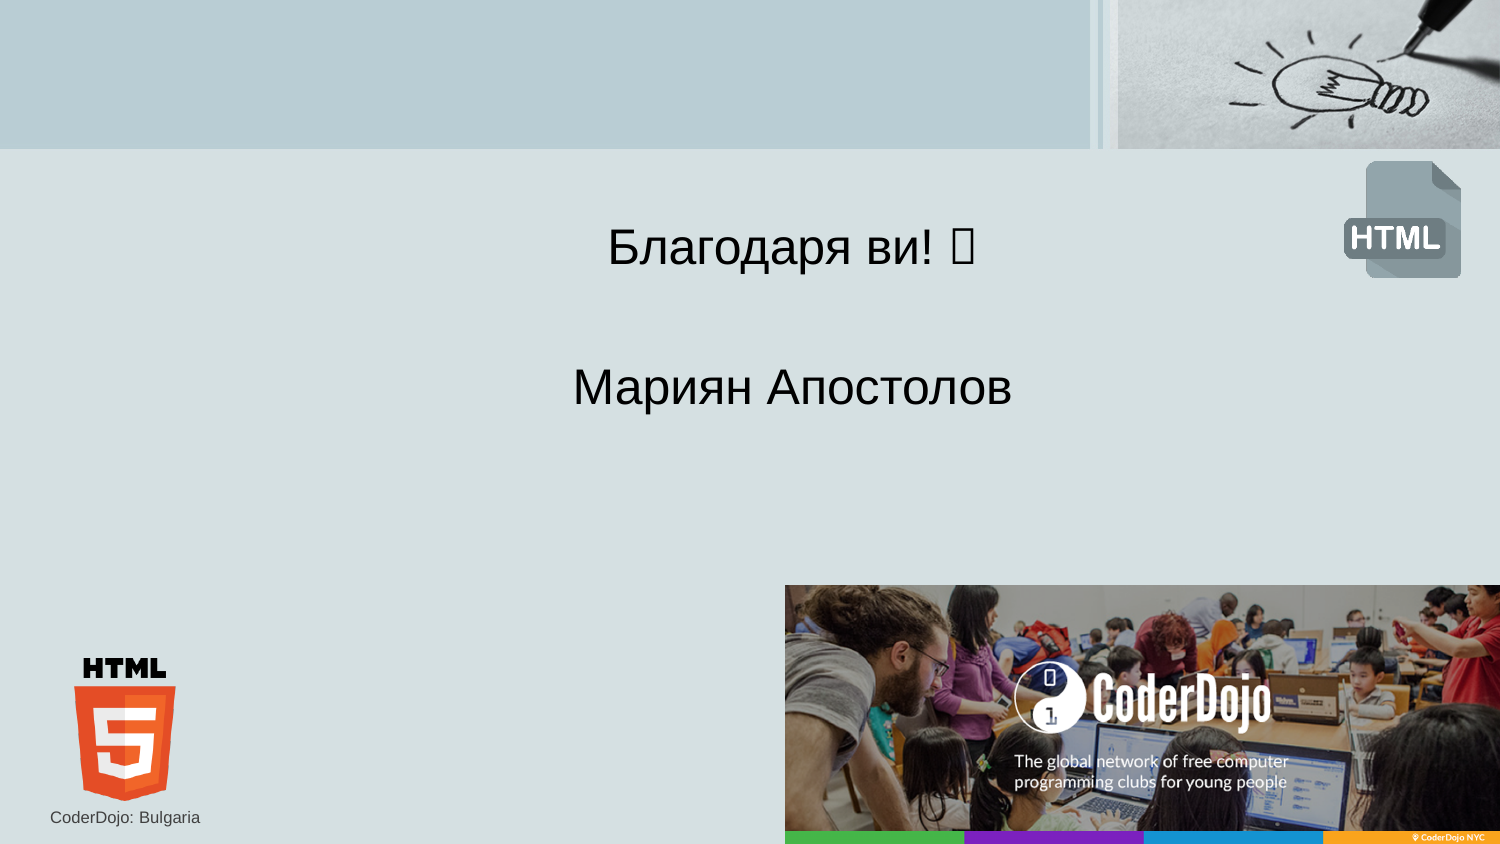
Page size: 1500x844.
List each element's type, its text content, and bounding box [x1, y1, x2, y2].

list Благодаря ви!  Мариян Апостолов [70, 206, 1465, 699]
picture [0, 0, 1500, 844]
text_box CoderDojo: Bulgaria [35, 799, 780, 835]
